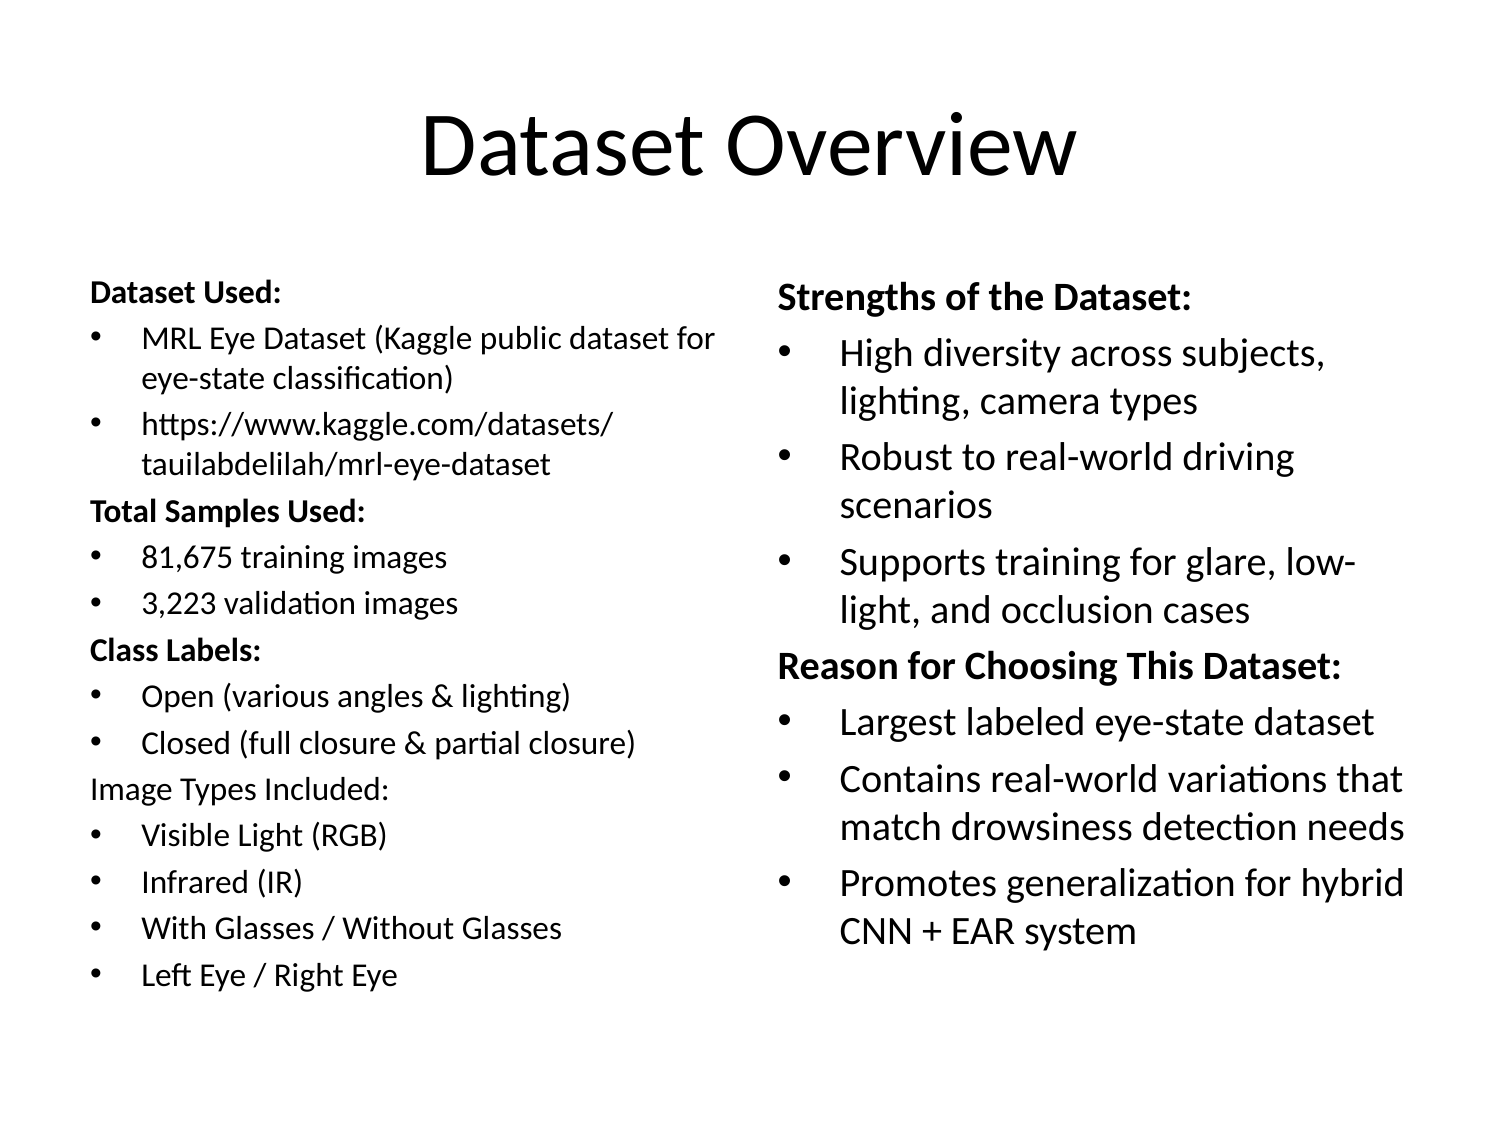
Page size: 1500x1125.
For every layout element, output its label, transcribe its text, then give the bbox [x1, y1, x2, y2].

list Strengths of the Dataset: High diversity across subjects, lighting, camera types Robust to real-world driving scenarios Supports training for glare, low-light, and occlusion cases Reason for Choosing This Dataset: Largest labeled eye-state dataset Contains real-world variations that match drowsiness detection needs Promotes generalization for hybrid CNN + EAR system [762, 262, 1425, 1005]
list Dataset Used: MRL Eye Dataset (Kaggle public dataset for eye-state classification) https://www.kaggle.com/datasets/tauilabdelilah/mrl-eye-dataset Total Samples Used: 81,675 training images 3,223 validation images Class Labels: Open (various angles & lighting) Closed (full closure & partial closure) Image Types Included: Visible Light (RGB) Infrared (IR) With Glasses / Without Glasses Left Eye / Right Eye [75, 262, 738, 1005]
title Dataset Overview [75, 45, 1425, 233]
